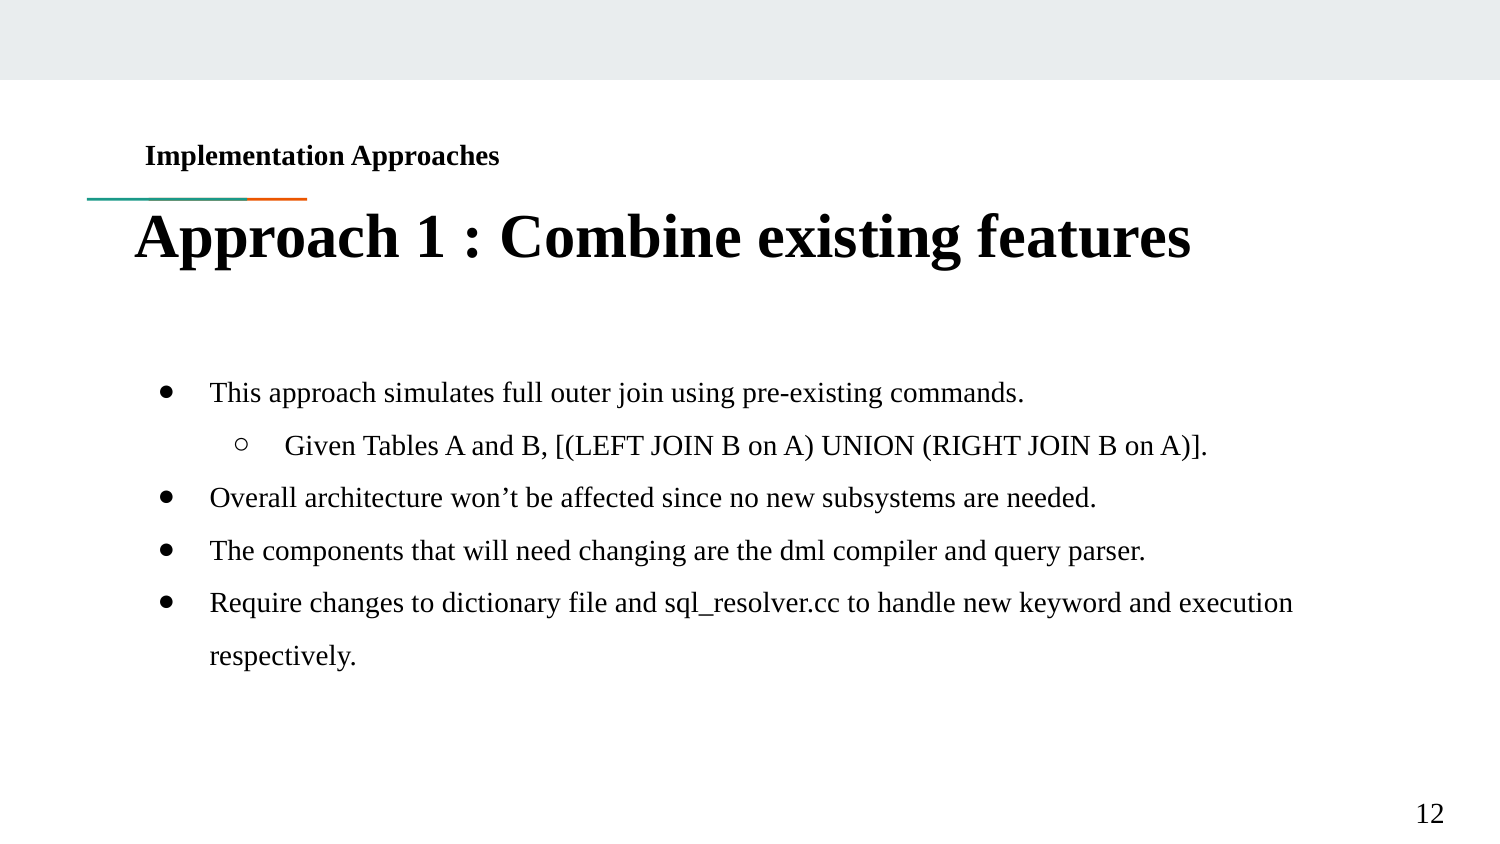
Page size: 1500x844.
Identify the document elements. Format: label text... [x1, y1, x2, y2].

text_box Implementation Approaches [130, 121, 630, 180]
title Approach 1 : Combine existing features [119, 180, 1381, 269]
slide_number ‹#› [1400, 779, 1491, 844]
list This approach simulates full outer join using pre-existing commands. Given Tables A and B, [(LEFT JOIN B on A) UNION (RIGHT JOIN B on A)]. Overall architecture won’t be affected since no new subsystems are needed. The components that will need changing are the dml compiler and query parser. Require changes to dictionary file and sql_resolver.cc to handle new keyword and execution respectively. [119, 341, 1381, 712]
